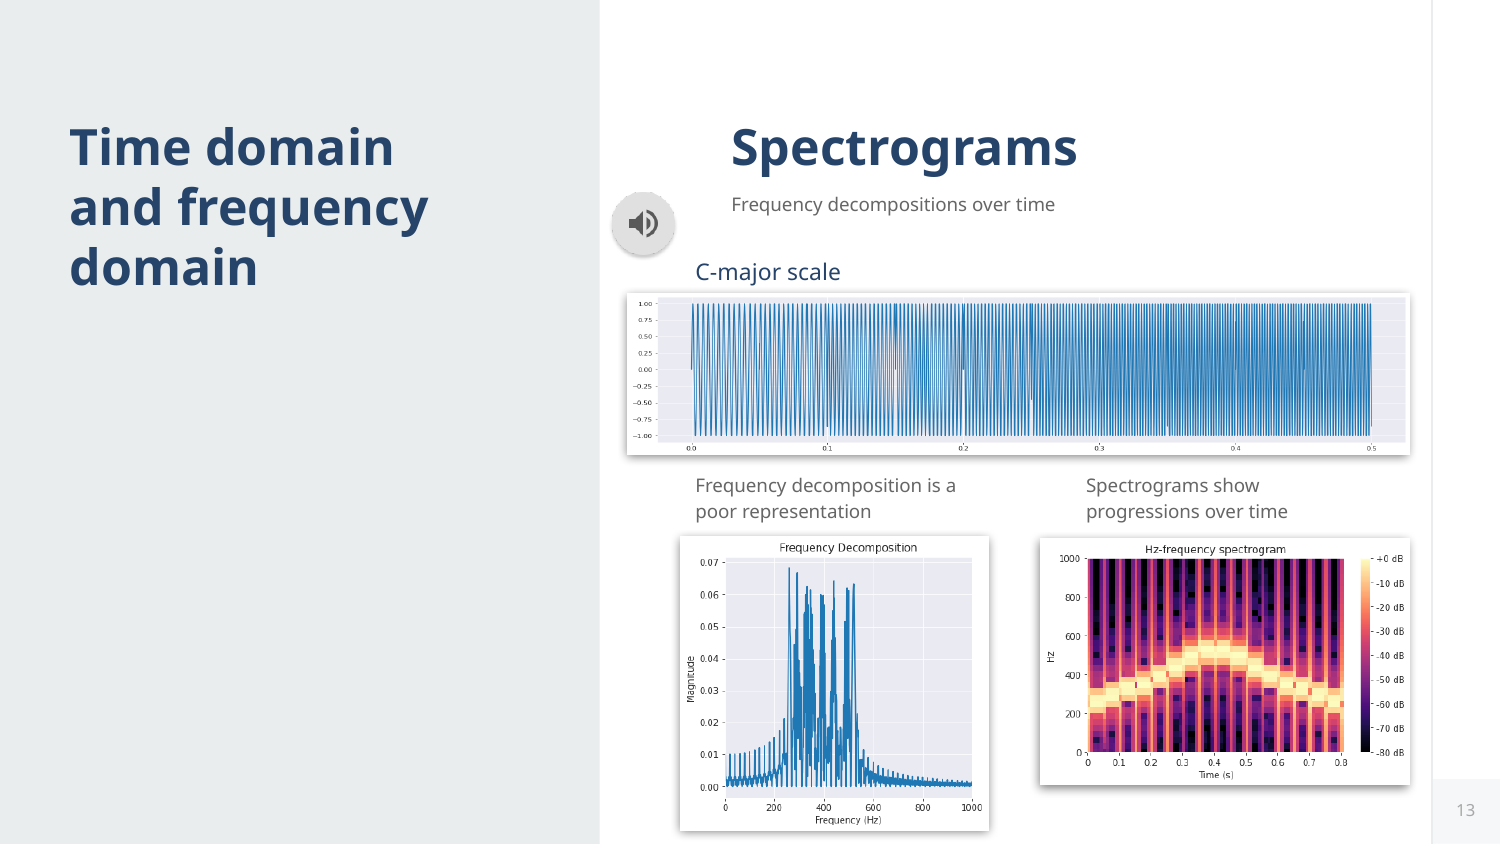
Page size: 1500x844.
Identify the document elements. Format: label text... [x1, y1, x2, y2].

title Time domain and frequency domain [54, 99, 491, 703]
picture [605, 185, 681, 262]
list Frequency decomposition is a poor representation [680, 464, 989, 533]
list Spectrograms show progressions over time [1070, 464, 1379, 534]
picture [1039, 538, 1410, 785]
subtitle C-major scale [680, 238, 1071, 292]
title Spectrograms [716, 99, 1366, 194]
picture [680, 536, 989, 831]
slide_number ‹#› [1400, 779, 1491, 844]
picture [627, 293, 1410, 455]
list Frequency decompositions over time [716, 194, 1313, 256]
